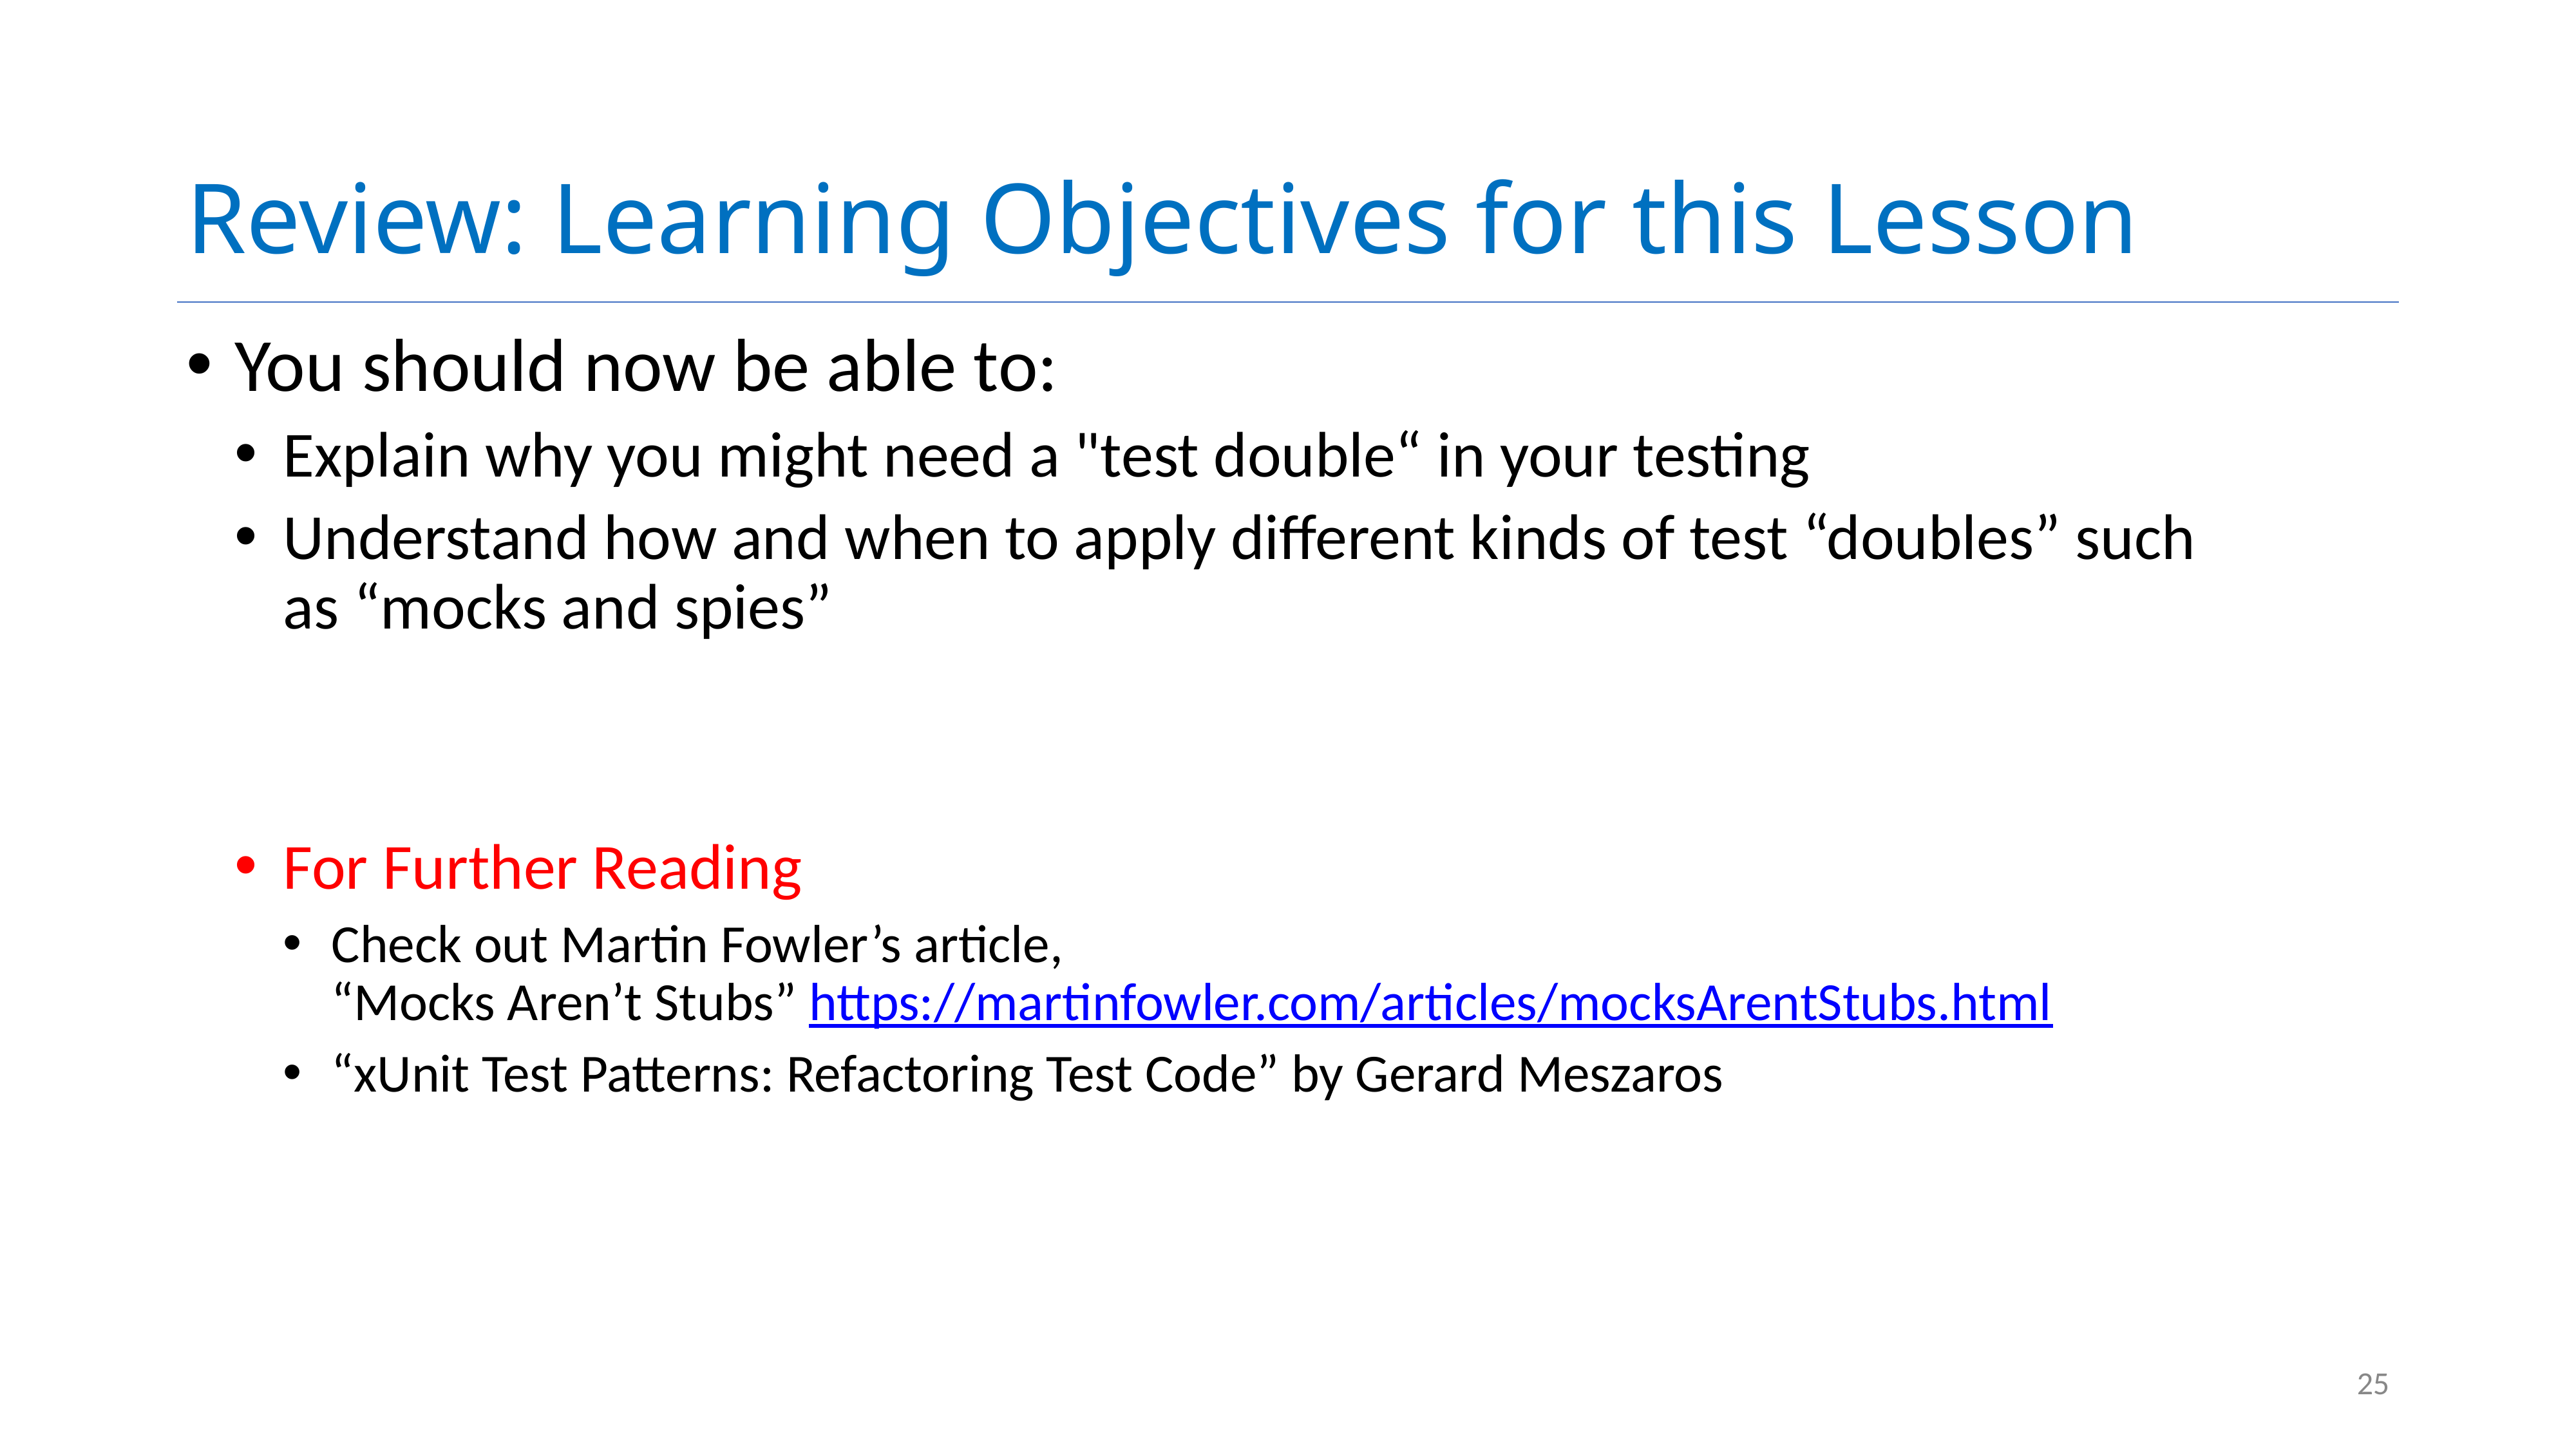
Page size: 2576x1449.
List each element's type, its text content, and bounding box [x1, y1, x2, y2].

list You should now be able to: Explain why you might need a "test double“ in your testing Understand how and when to apply different kinds of test “doubles” such as “mocks and spies” For Further Reading Check out Martin Fowler’s article, “Mocks Aren’t Stubs” https://martinfowler.com/articles/mocksArentStubs.html “xUnit Test Patterns: Refactoring Test Code” by Gerard Meszaros [176, 316, 2223, 1238]
slide_number 25 [2344, 1355, 2400, 1408]
title Review: Learning Objectives for this Lesson [176, 3, 2400, 285]
